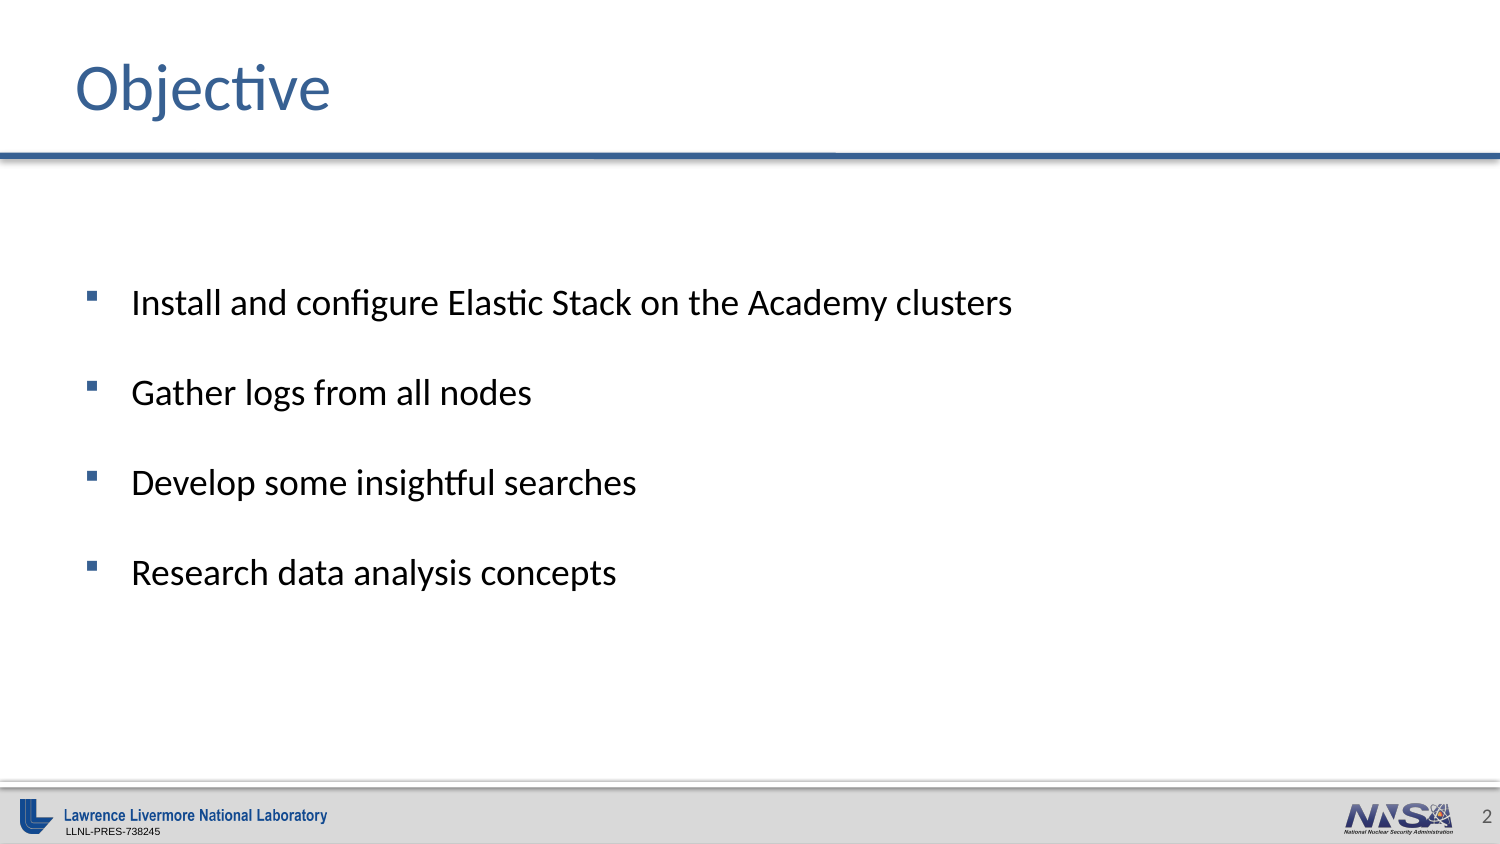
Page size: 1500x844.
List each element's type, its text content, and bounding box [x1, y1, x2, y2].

picture [20, 799, 74, 834]
picture [1339, 834, 1458, 840]
title Objective [75, 27, 1425, 151]
text_box Install and configure Elastic Stack on the Academy clusters Gather logs from all nodes Develop some insightful searches Research data analysis concepts [74, 233, 1459, 834]
